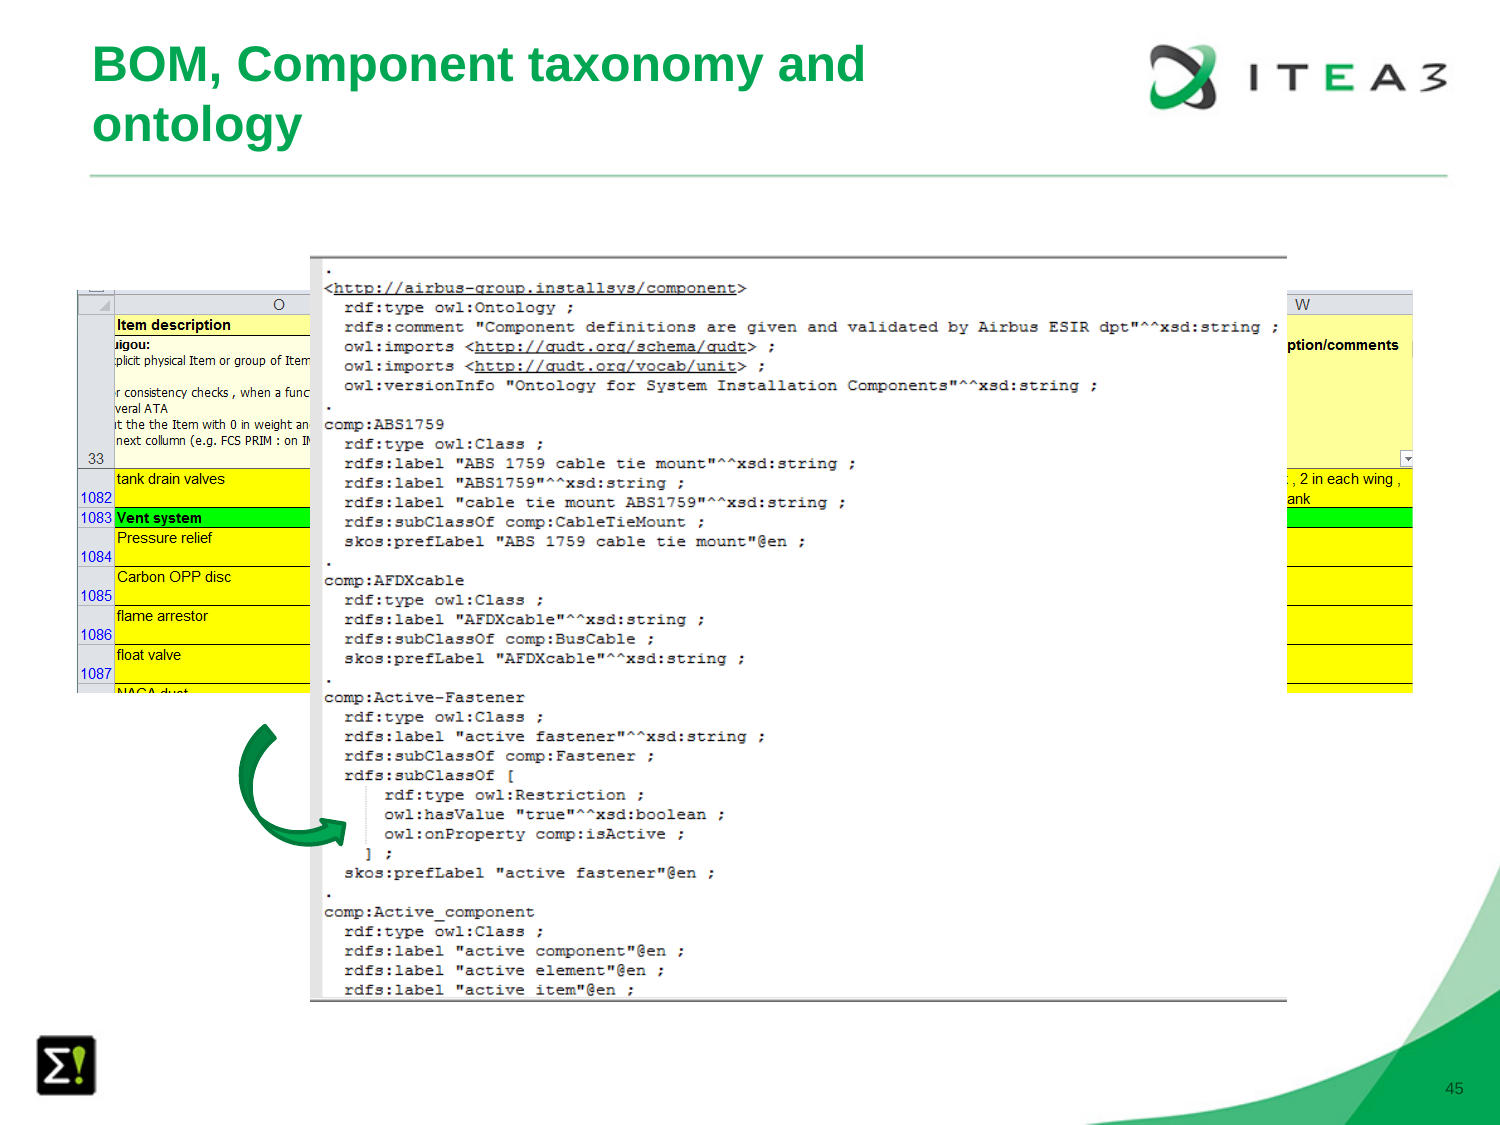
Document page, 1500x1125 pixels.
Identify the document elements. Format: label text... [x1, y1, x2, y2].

picture [0, 0, 1500, 1125]
title BOM, Component taxonomy and ontology [76, 23, 1099, 160]
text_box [253, 255, 1287, 1002]
